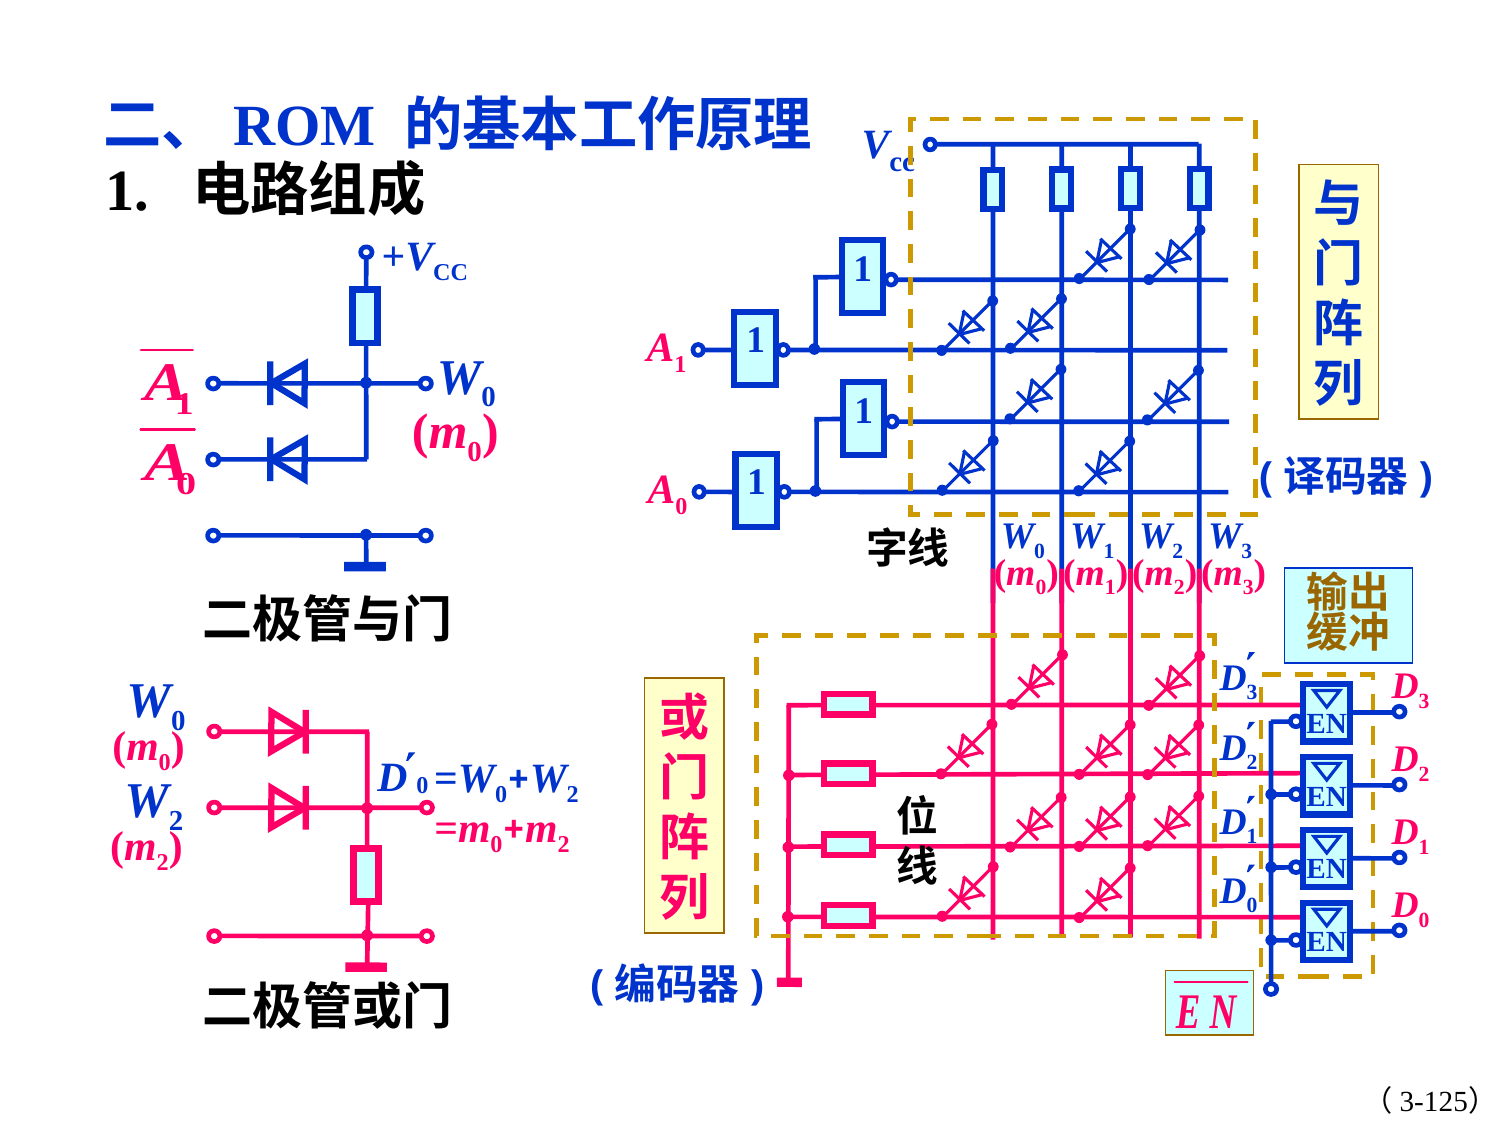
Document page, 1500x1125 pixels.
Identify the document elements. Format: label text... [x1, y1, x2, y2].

text_box 二、ROM 的基本工作原理 [88, 79, 939, 165]
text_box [578, 678, 777, 1016]
slide_number （3-125） [1200, 1074, 1500, 1125]
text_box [630, 101, 1446, 995]
text_box 二极管与门 [187, 579, 630, 655]
text_box 1. 电路组成 [90, 144, 577, 230]
text_box 二极管或门 [187, 968, 533, 1042]
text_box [1166, 971, 1253, 1035]
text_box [131, 221, 516, 567]
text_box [94, 660, 630, 968]
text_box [1246, 164, 1445, 508]
